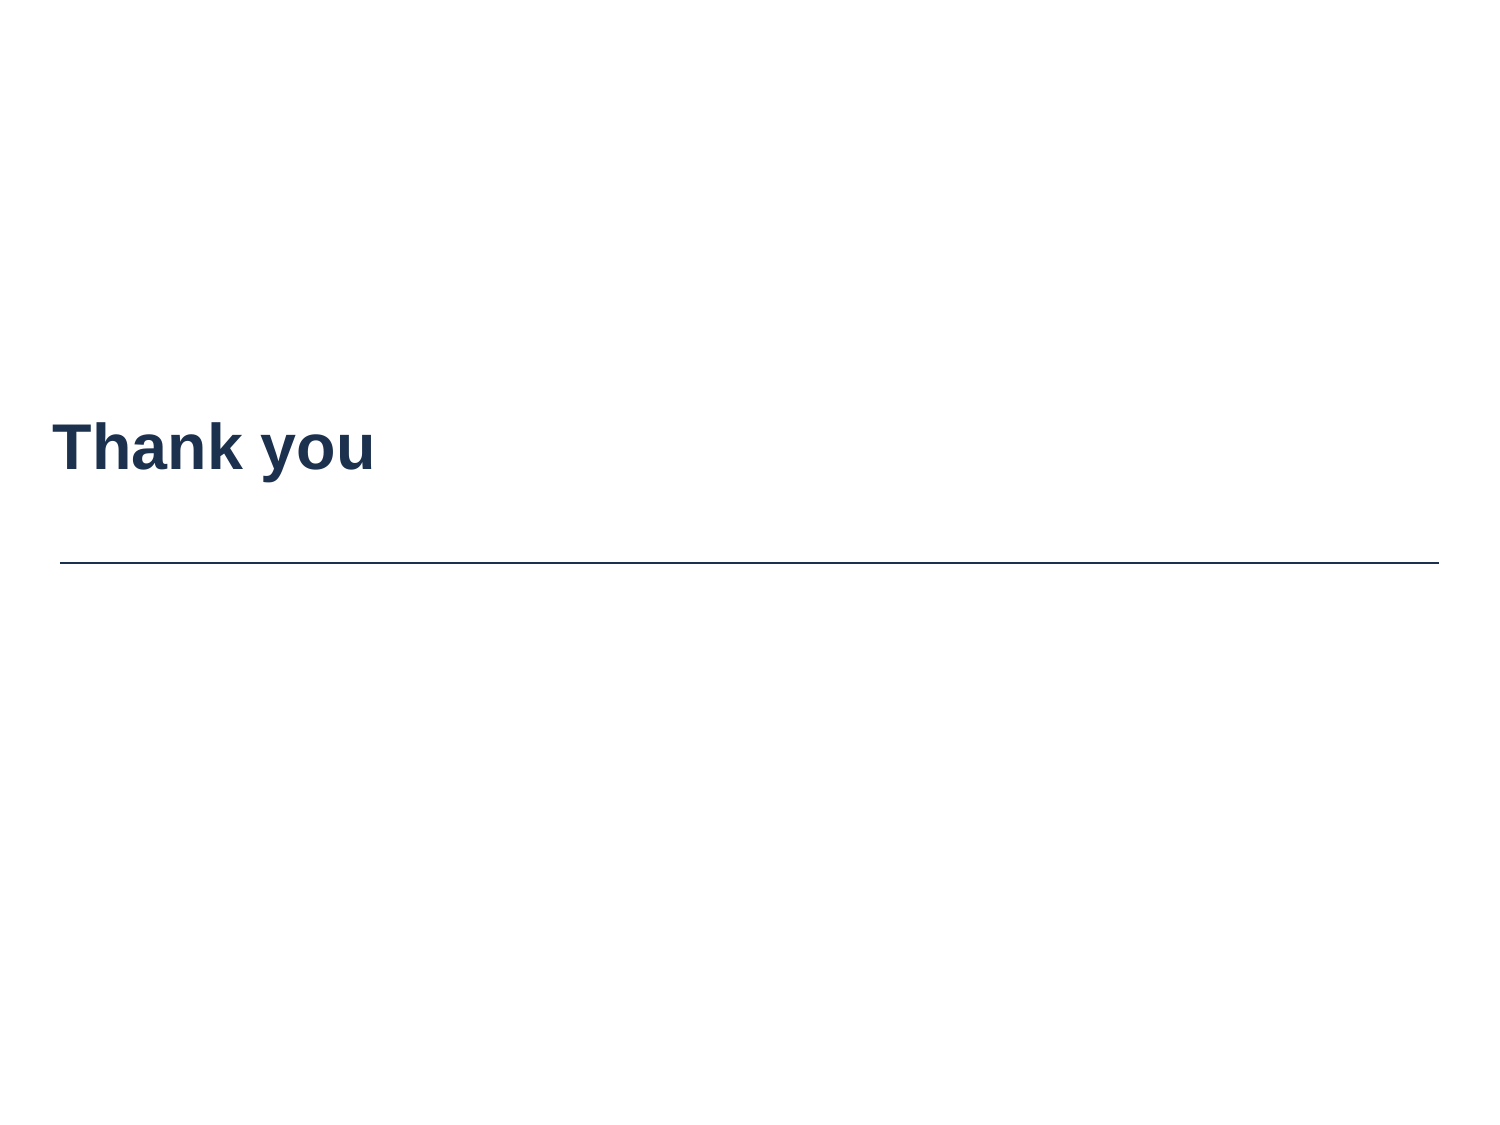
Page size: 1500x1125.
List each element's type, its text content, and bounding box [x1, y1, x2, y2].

title Thank you [37, 397, 608, 569]
